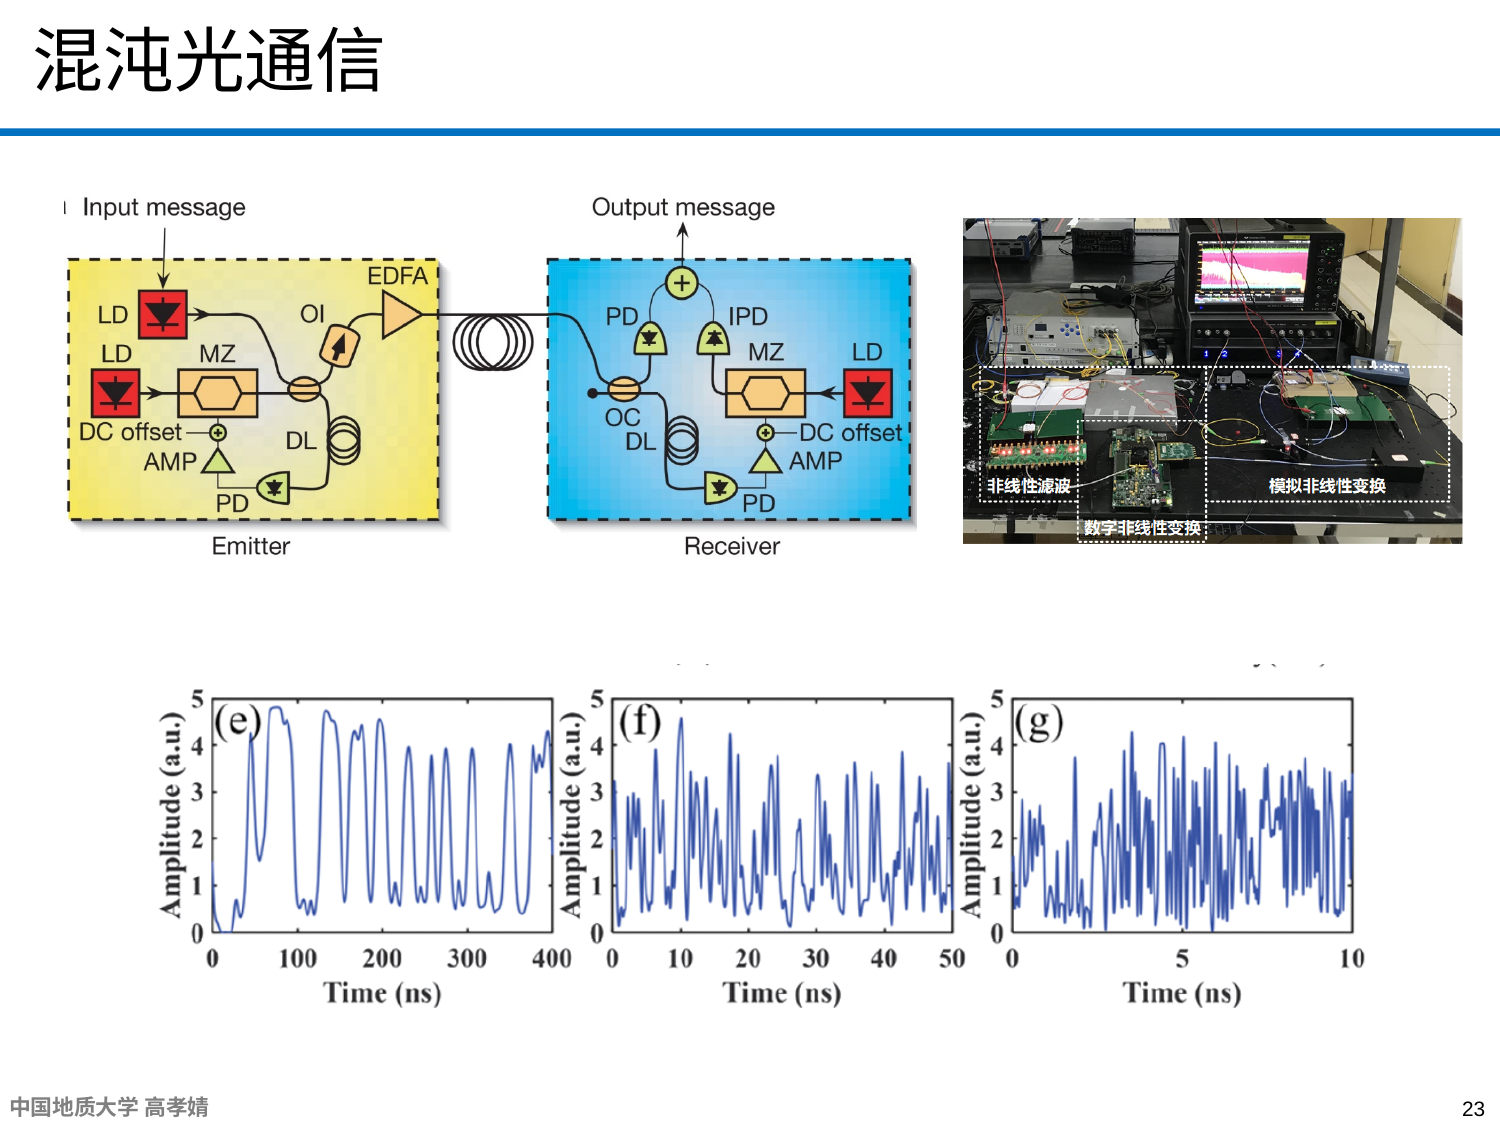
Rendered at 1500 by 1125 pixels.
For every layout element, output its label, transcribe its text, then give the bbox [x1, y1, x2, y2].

picture [123, 664, 1377, 1025]
title 混沌光通信 [17, 16, 1368, 111]
picture [64, 196, 917, 558]
picture [962, 218, 1463, 546]
